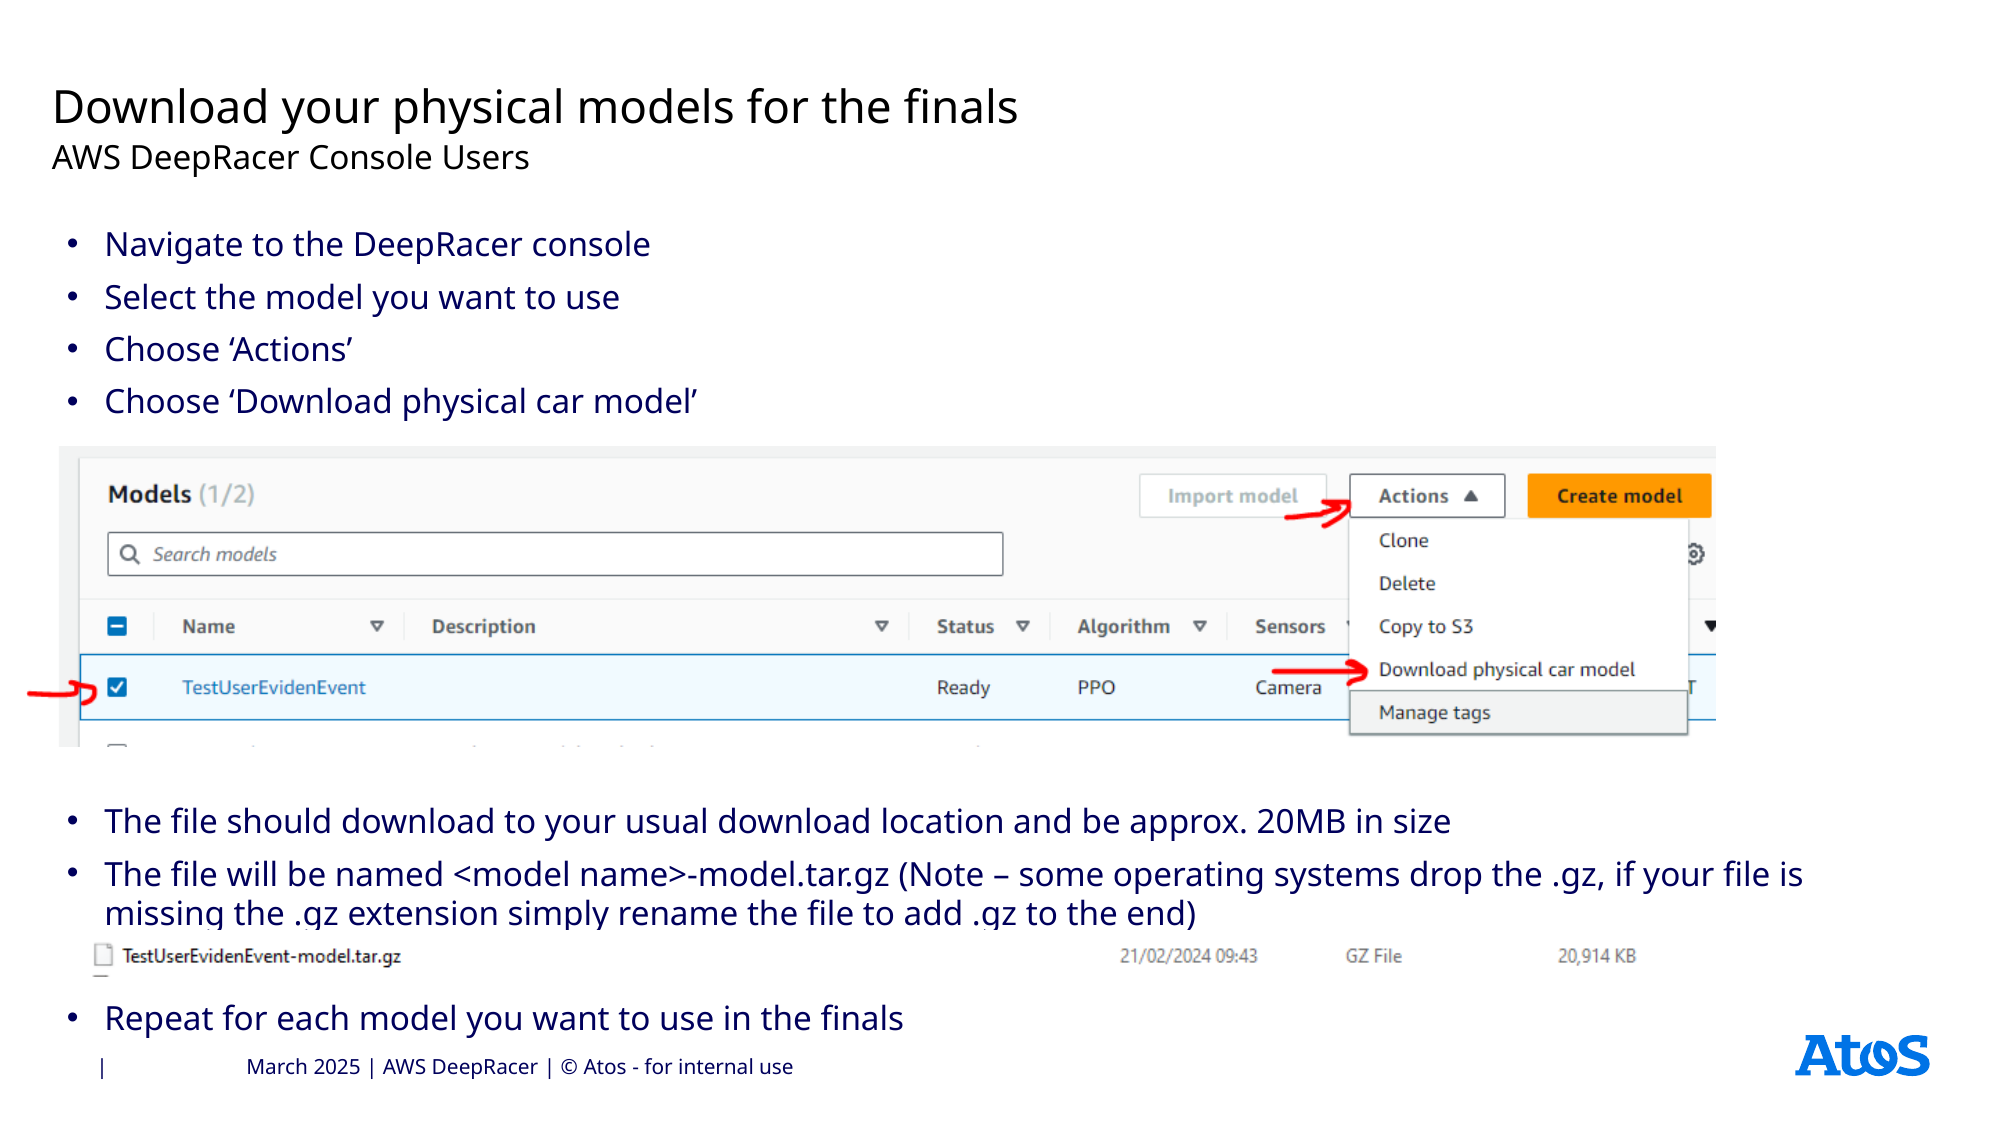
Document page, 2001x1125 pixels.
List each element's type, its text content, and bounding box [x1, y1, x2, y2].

list Navigate to the DeepRacer console Select the model you want to use Choose ‘Actions’ Choose ‘Download physical car model’ The file should download to your usual download location and be approx. 20MB in size The file will be named <model name>-model.tar.gz (Note – some operating systems drop the .gz, if your file is missing the .gz extension simply rename the file to add .gz to the end) Repeat for each model you want to use in the finals [51, 215, 1936, 977]
picture [85, 929, 1657, 977]
list AWS DeepRacer Console Users [51, 136, 1936, 192]
title Download your physical models for the finals [51, 77, 1936, 134]
picture [26, 446, 1716, 747]
